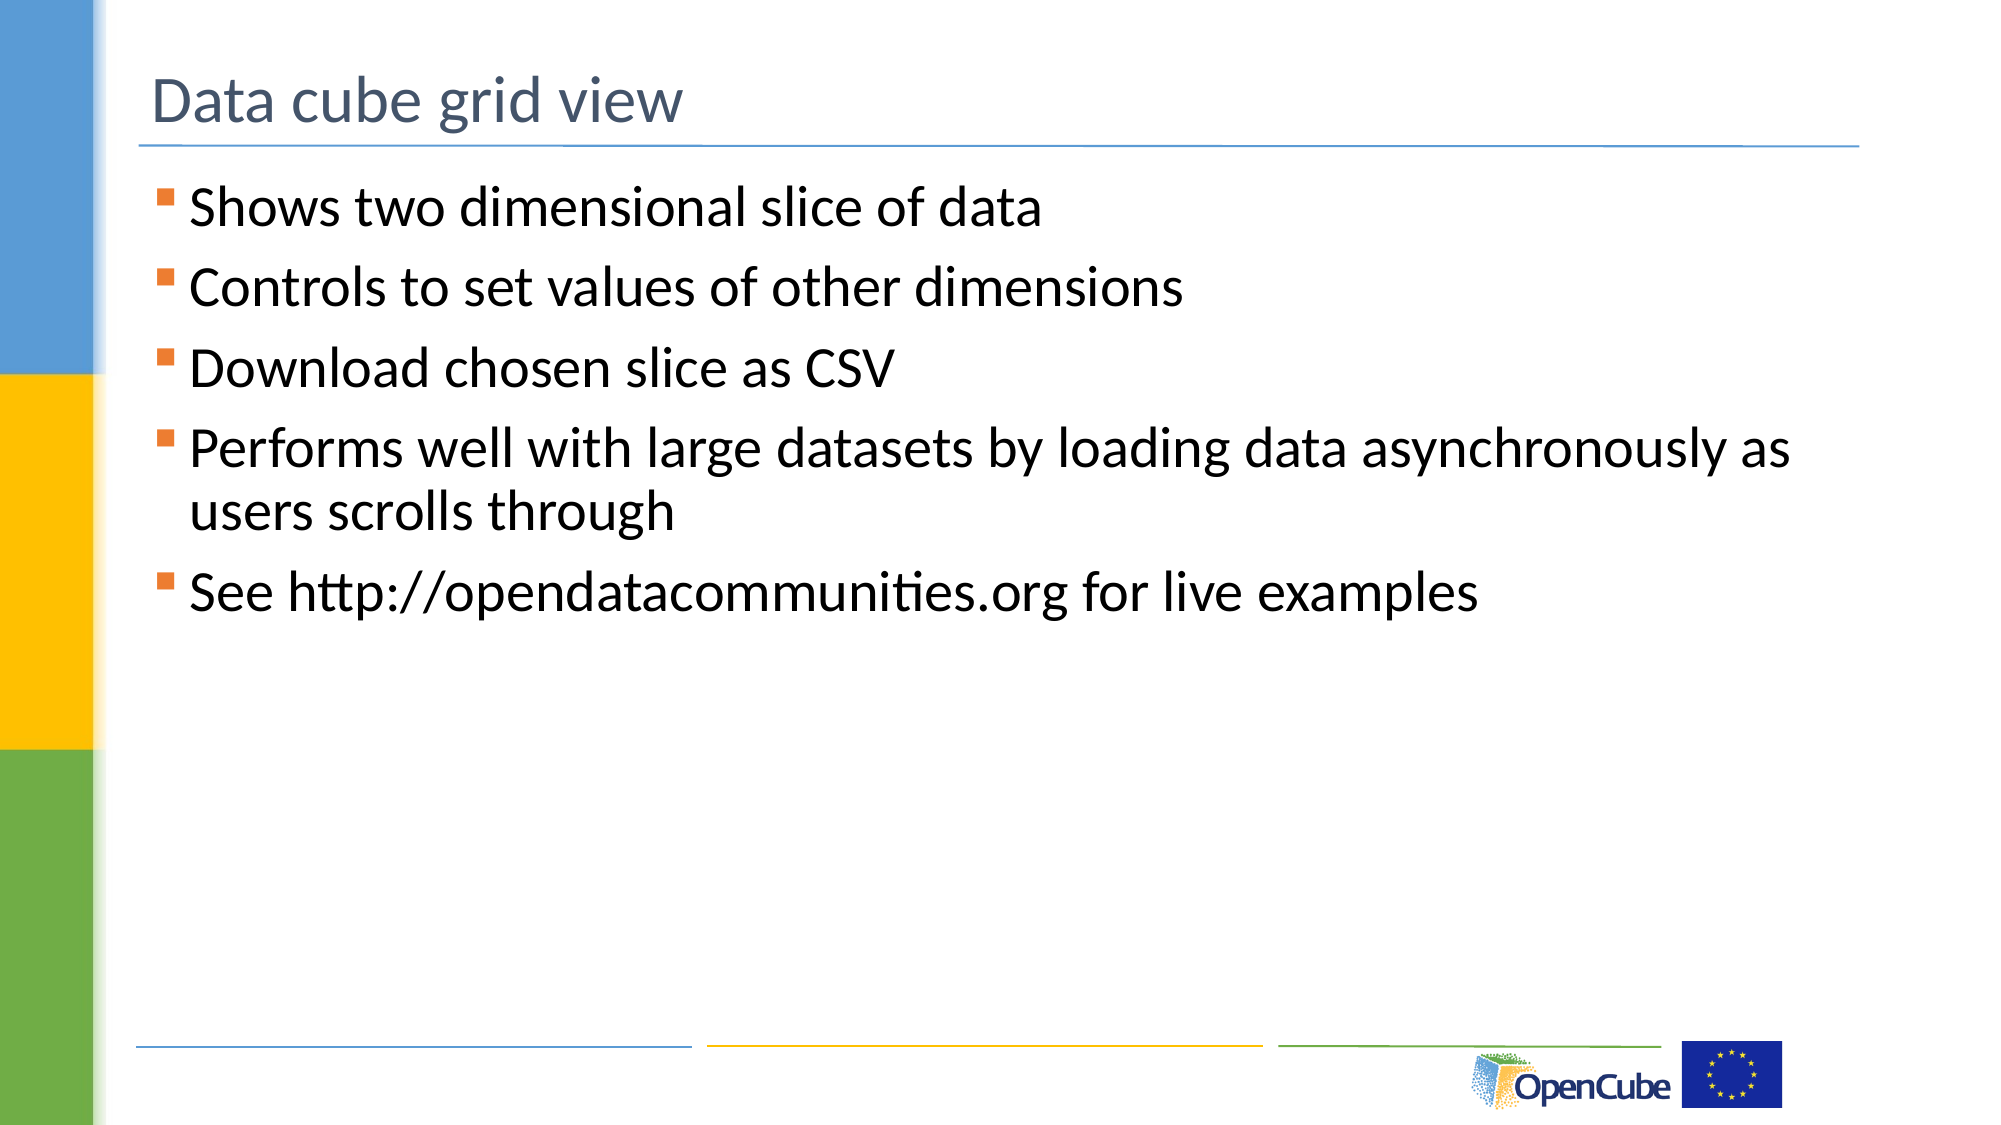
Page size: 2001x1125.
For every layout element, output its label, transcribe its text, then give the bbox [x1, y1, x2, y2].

title Data cube grid view [136, 24, 1865, 143]
picture [0, 0, 2001, 1125]
list Shows two dimensional slice of data Controls to set values of other dimensions Download chosen slice as CSV Performs well with large datasets by loading data asynchronously as users scrolls through See http://opendatacommunities.org for live examples [137, 168, 1863, 1014]
